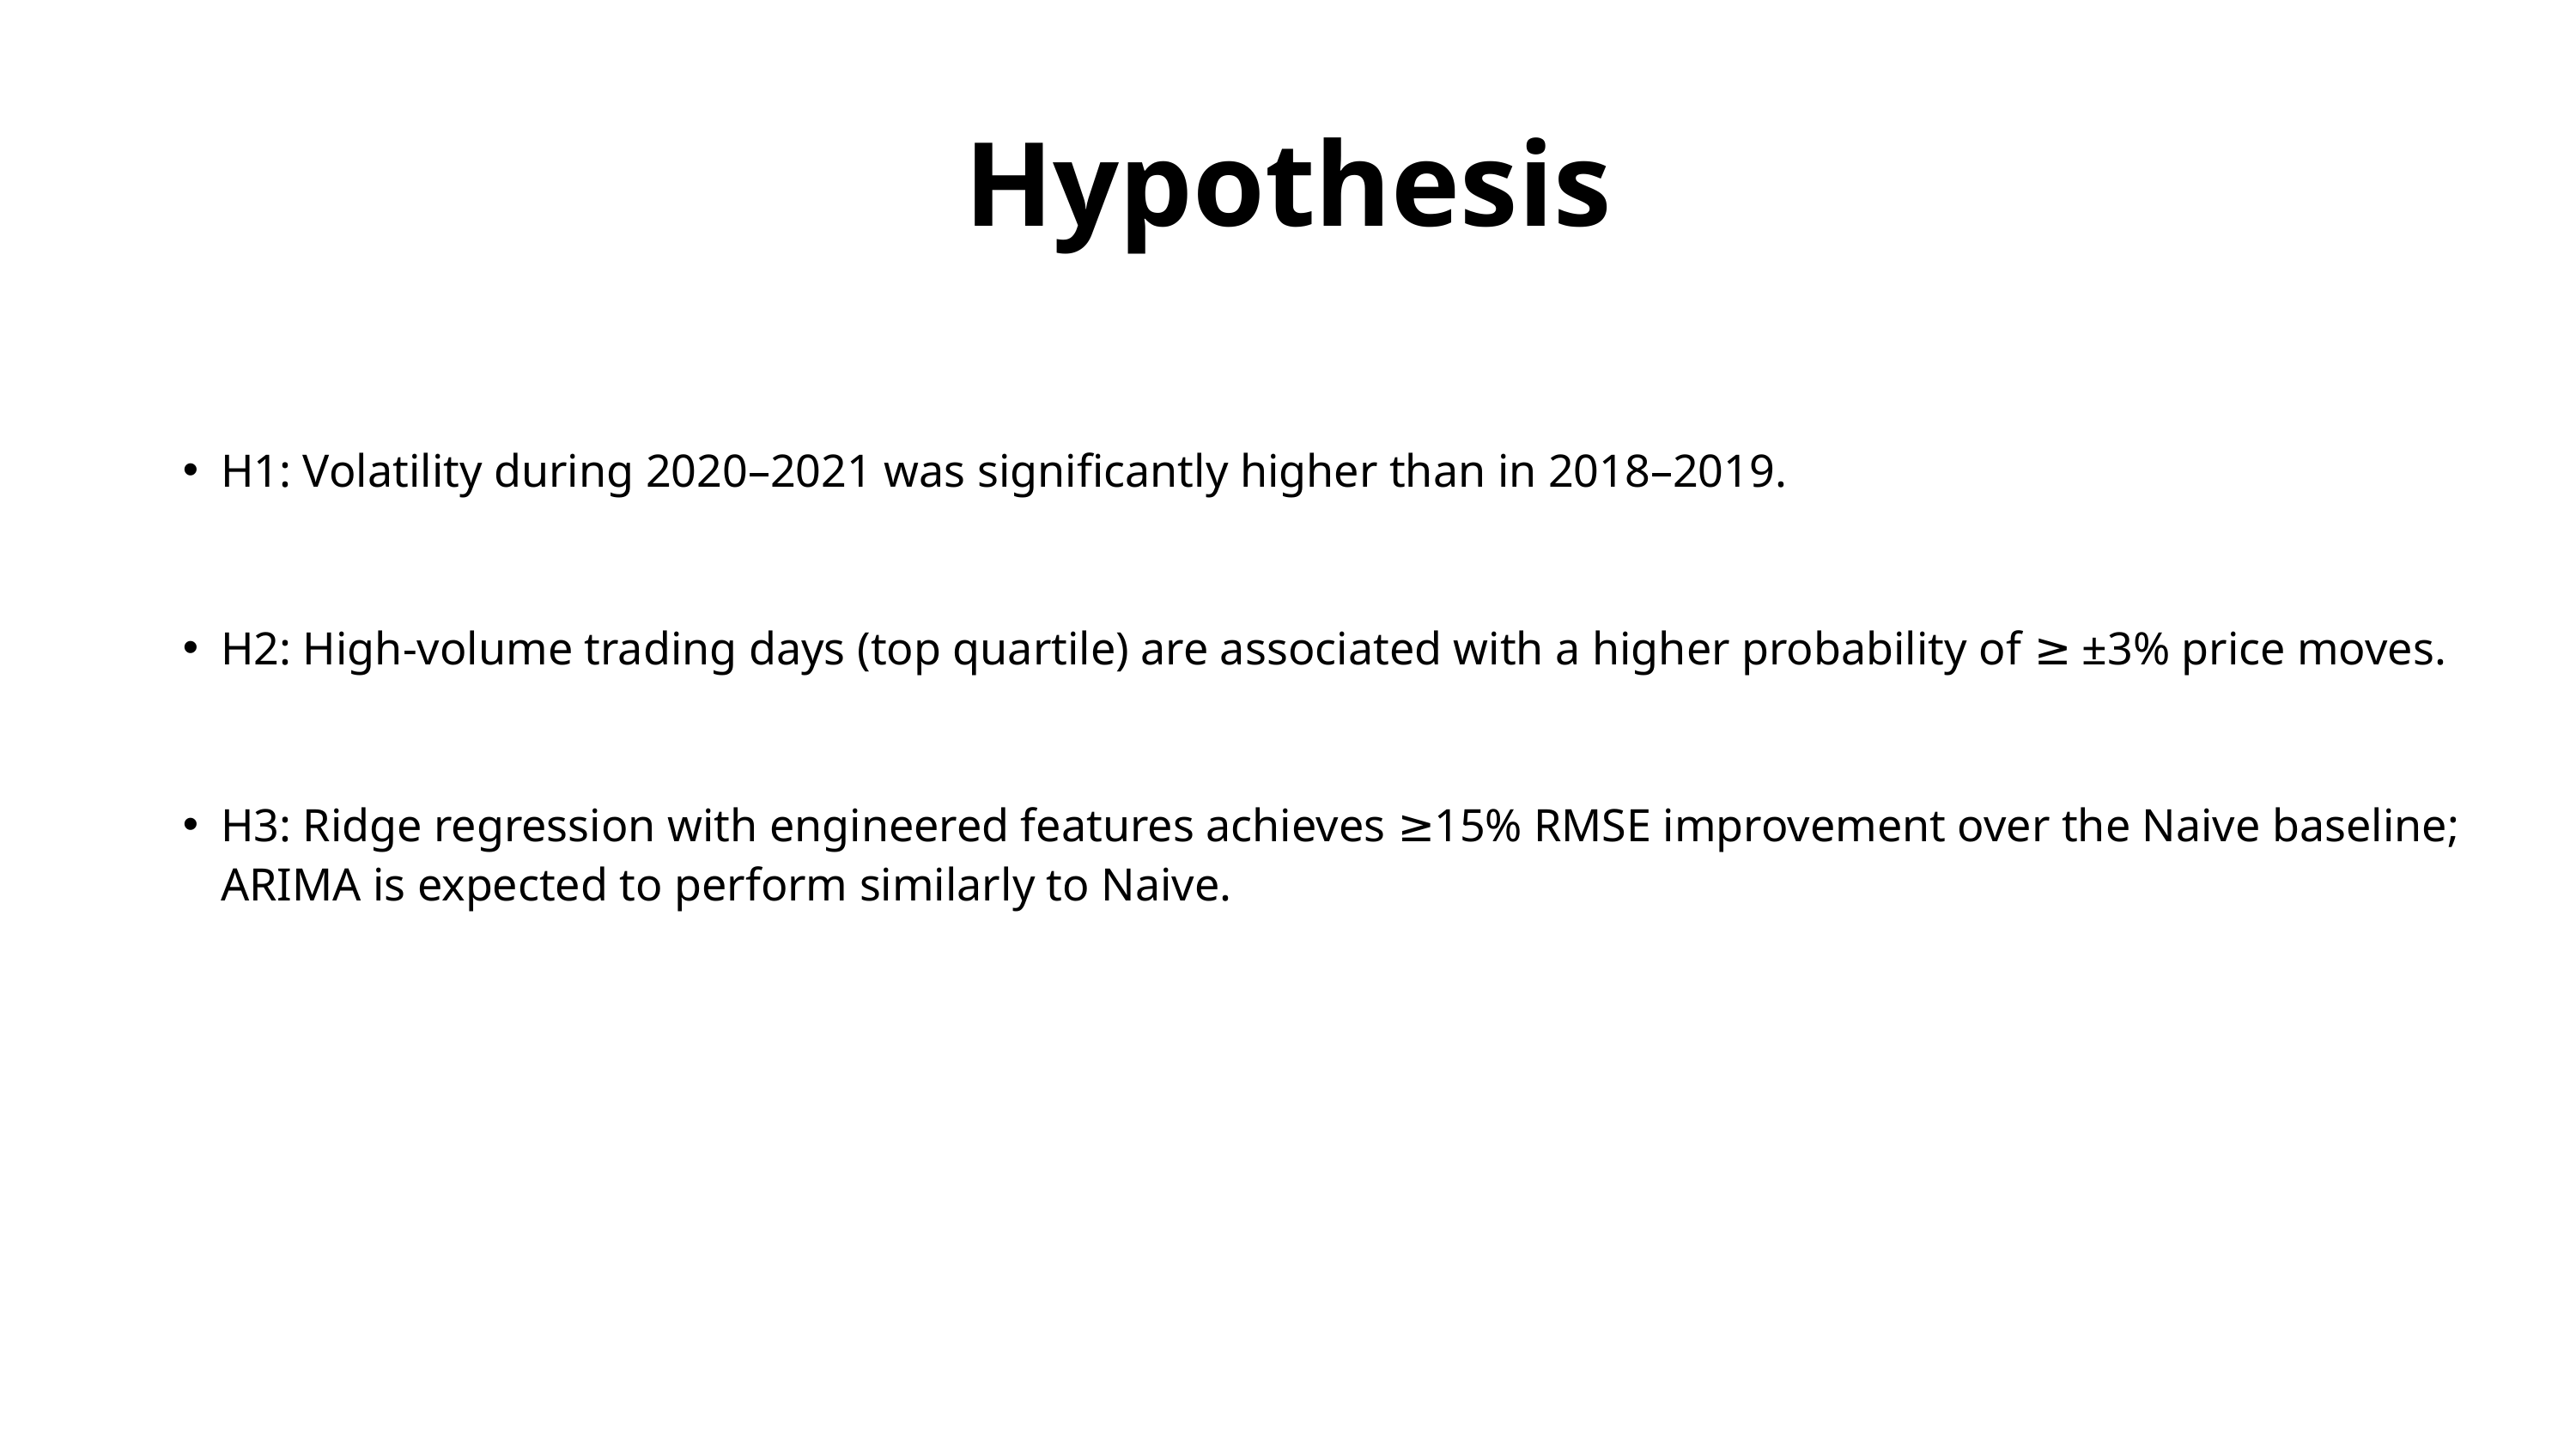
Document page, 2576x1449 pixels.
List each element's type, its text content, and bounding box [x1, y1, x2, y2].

text_box Hypothesis [675, 122, 1901, 250]
text_box H2: High-volume trading days (top quartile) are associated with a higher probability of ≥ ±3% price moves. [144, 614, 2470, 733]
text_box H1: Volatility during 2020–2021 was significantly higher than in 2018–2019. [144, 436, 2432, 555]
text_box H3: Ridge regression with engineered features achieves ≥15% RMSE improvement over the Naive baseline; ARIMA is expected to perform similarly to Naive. [144, 791, 2488, 910]
